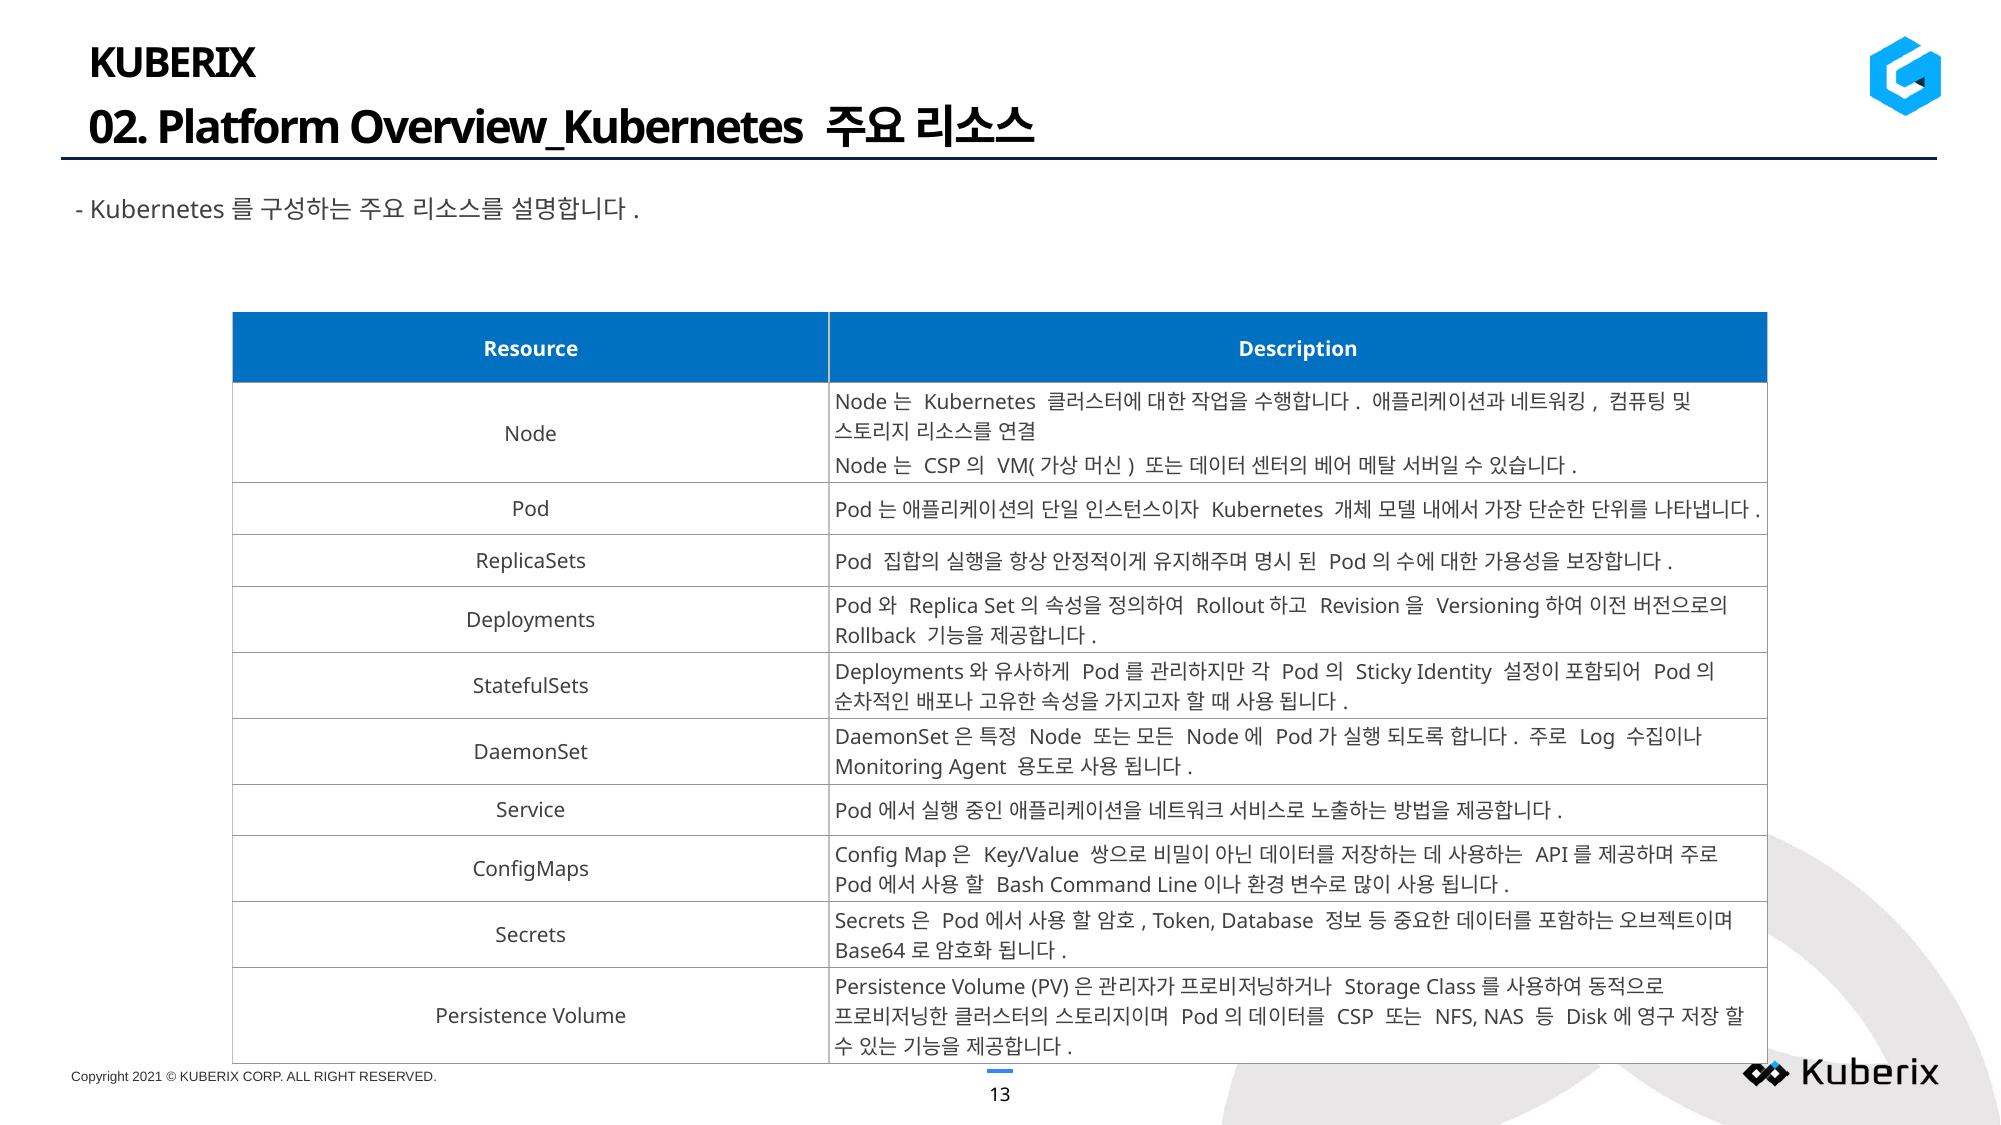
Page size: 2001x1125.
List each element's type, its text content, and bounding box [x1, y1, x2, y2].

text_box KUBERIX 02. Platform Overview_Kubernetes 주요 리소스 [73, 29, 980, 149]
table_cell ReplicaSets [233, 535, 828, 586]
table_cell Persistence Volume (PV)은 관리자가 프로비저닝하거나 Storage Class를 사용하여 동적으로 프로비저닝한 클러스터의 스토리지이며 Pod의 데이터를 CSP 또는 NFS, NAS 등 Disk에 영구 저장 할 수 있는 기능을 제공합니다. [830, 968, 1767, 1063]
table_cell Service [233, 785, 828, 835]
table_cell Node [233, 383, 828, 482]
table_header Description [830, 314, 1767, 382]
table_cell Config Map은 Key/Value 쌍으로 비밀이 아닌 데이터를 저장하는 데 사용하는 API를 제공하며 주로 Pod에서 사용 할 Bash Command Line이나 환경 변수로 많이 사용 됩니다. [830, 836, 1767, 901]
text_box - Kubernetes를 구성하는 주요 리소스를 설명합니다. [60, 186, 1969, 231]
table_cell Node는 Kubernetes 클러스터에 대한 작업을 수행합니다. 애플리케이션과 네트워킹, 컴퓨팅 및 스토리지 리소스를 연결 Node는 CSP의 VM(가상 머신) 또는 데이터 센터의 베어 메탈 서버일 수 있습니다. [830, 383, 1767, 482]
table_cell DaemonSet [233, 719, 828, 784]
table_cell Deployments [233, 587, 828, 652]
table_cell Pod [233, 483, 828, 534]
table_cell StatefulSets [233, 653, 828, 718]
table_header Resource [233, 314, 828, 382]
table_cell Persistence Volume [233, 968, 828, 1063]
table_cell Pod 집합의 실행을 항상 안정적이게 유지해주며 명시 된 Pod의 수에 대한 가용성을 보장합니다. [830, 535, 1767, 586]
table_cell Pod와 Replica Set의 속성을 정의하여 Rollout하고 Revision을 Versioning하여 이전 버전으로의 Rollback 기능을 제공합니다. [830, 587, 1767, 652]
table_cell Pod에서 실행 중인 애플리케이션을 네트워크 서비스로 노출하는 방법을 제공합니다. [830, 785, 1767, 835]
table_cell Secrets [233, 902, 828, 967]
table_cell DaemonSet은 특정 Node 또는 모든 Node에 Pod가 실행 되도록 합니다. 주로 Log 수집이나 Monitoring Agent 용도로 사용 됩니다. [830, 719, 1767, 784]
table_cell Pod는 애플리케이션의 단일 인스턴스이자 Kubernetes 개체 모델 내에서 가장 단순한 단위를 나타냅니다. [830, 483, 1767, 534]
picture [0, 0, 2001, 1125]
table_cell ConfigMaps [233, 836, 828, 901]
table_cell Secrets은 Pod에서 사용 할 암호, Token, Database 정보 등 중요한 데이터를 포함하는 오브젝트이며 Base64로 암호화 됩니다. [830, 902, 1767, 967]
table_cell Deployments와 유사하게 Pod를 관리하지만 각 Pod의 Sticky Identity 설정이 포함되어 Pod의 순차적인 배포나 고유한 속성을 가지고자 할 때 사용 됩니다. [830, 653, 1767, 718]
